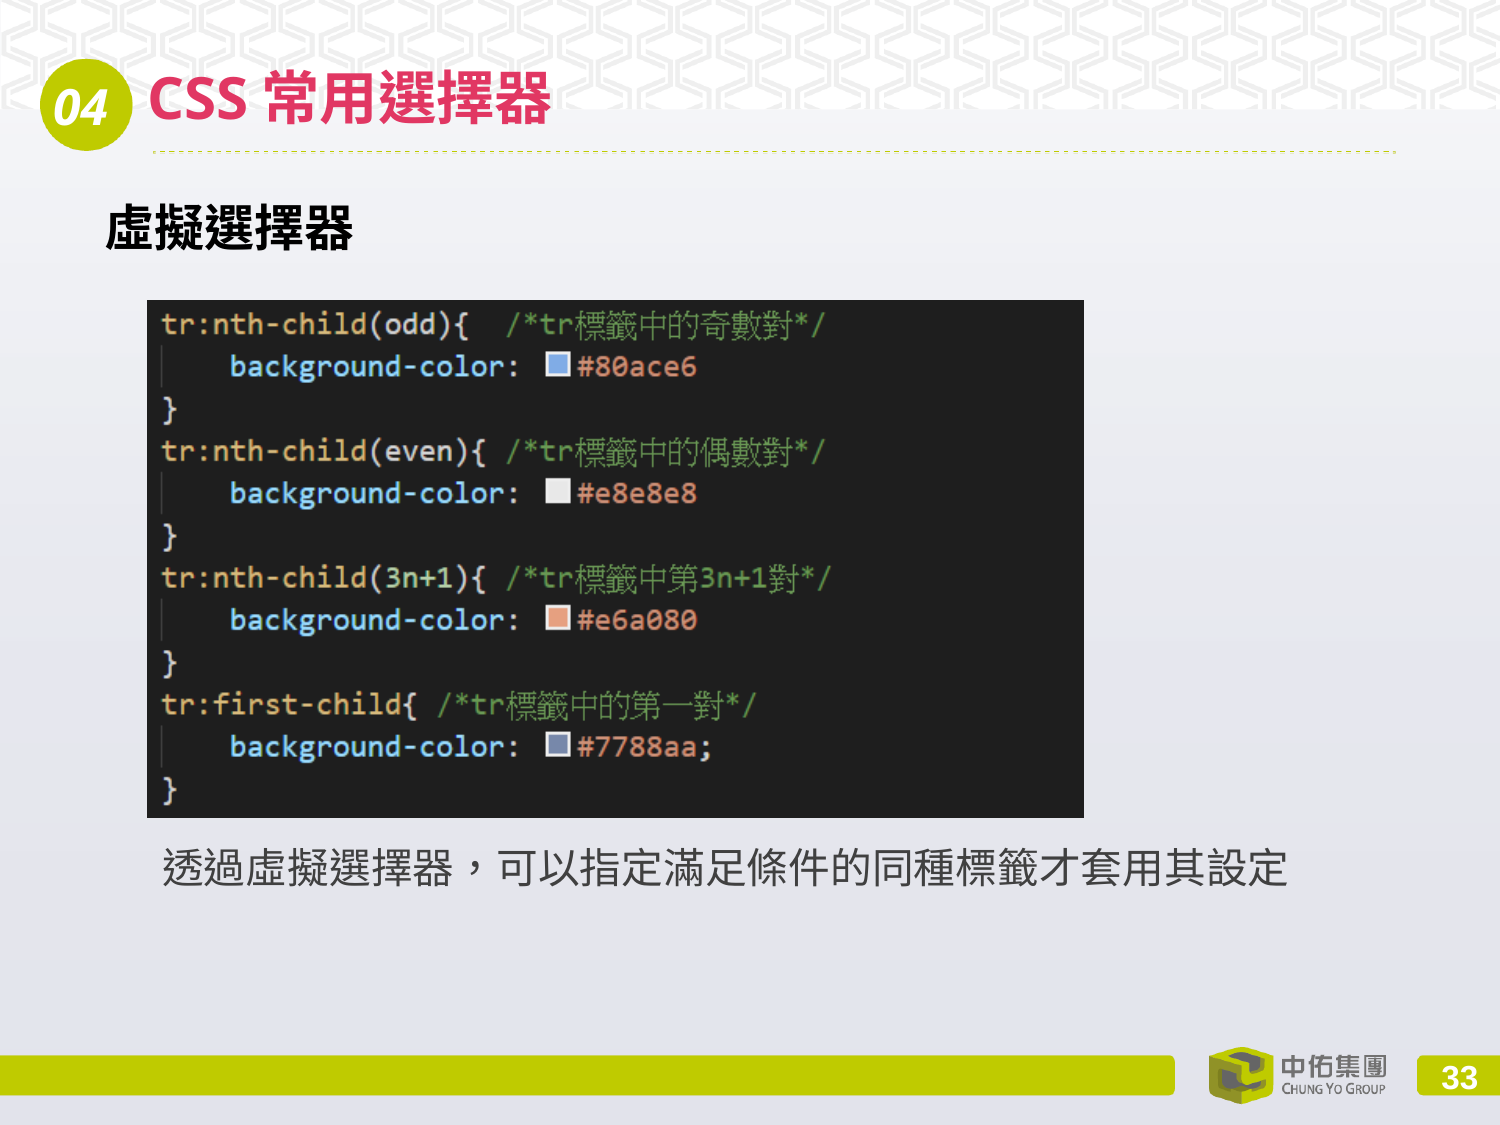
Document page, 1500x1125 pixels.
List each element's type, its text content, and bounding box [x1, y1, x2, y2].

text_box 04 [38, 68, 123, 144]
text_box 33 [1424, 1046, 1496, 1107]
picture [0, 0, 1500, 1125]
text_box CSS常用選擇器 [132, 53, 568, 139]
text_box 透過虛擬選擇器，可以指定滿足條件的同種標籤才套用其設定 [147, 834, 1425, 899]
text_box 虛擬選擇器 [90, 188, 370, 264]
